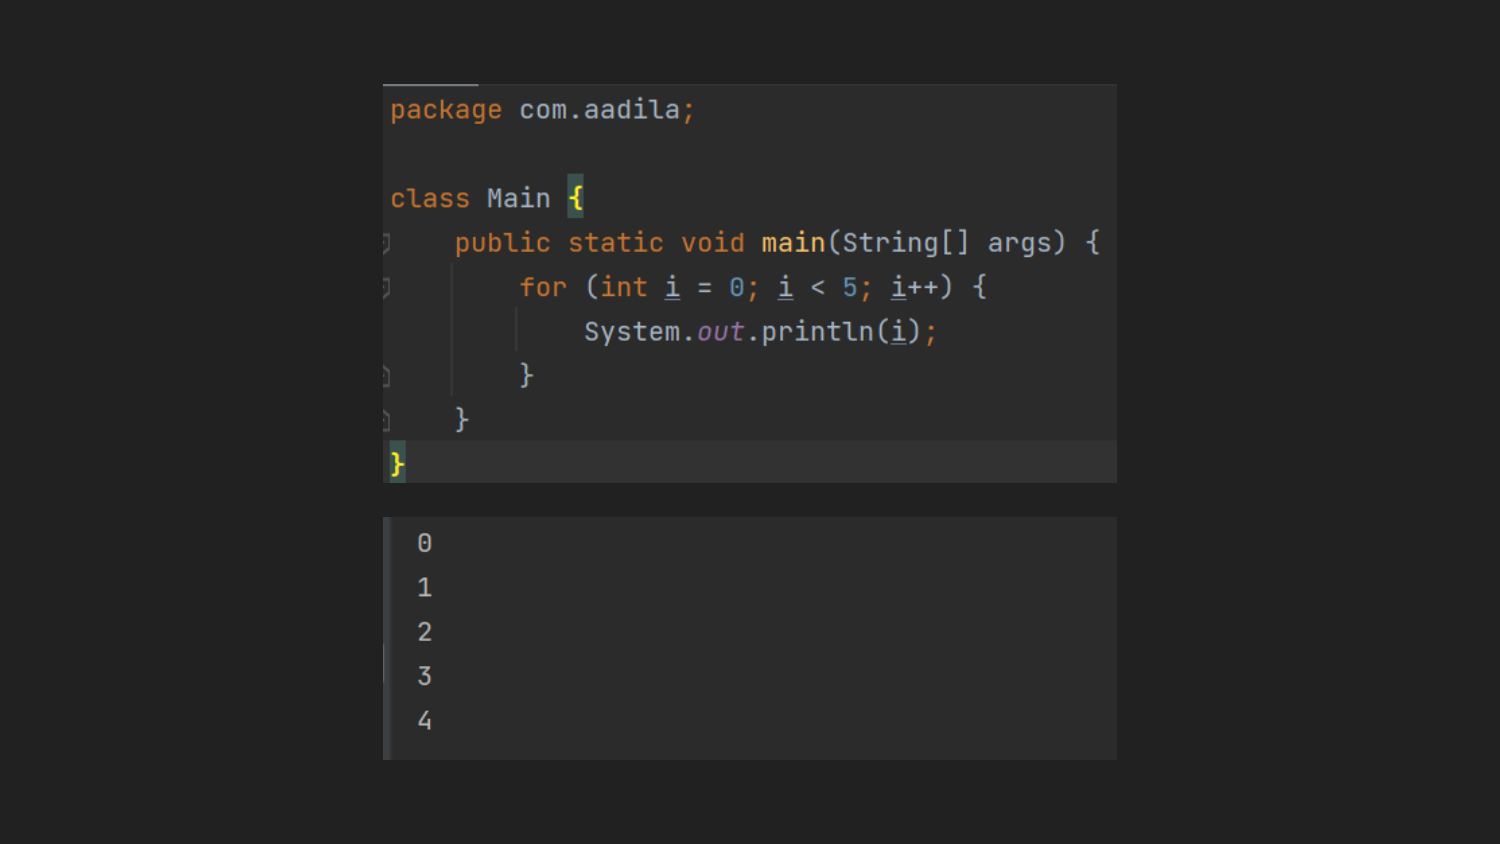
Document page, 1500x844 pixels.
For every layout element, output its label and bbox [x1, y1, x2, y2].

picture [382, 517, 1118, 760]
picture [382, 84, 1118, 483]
